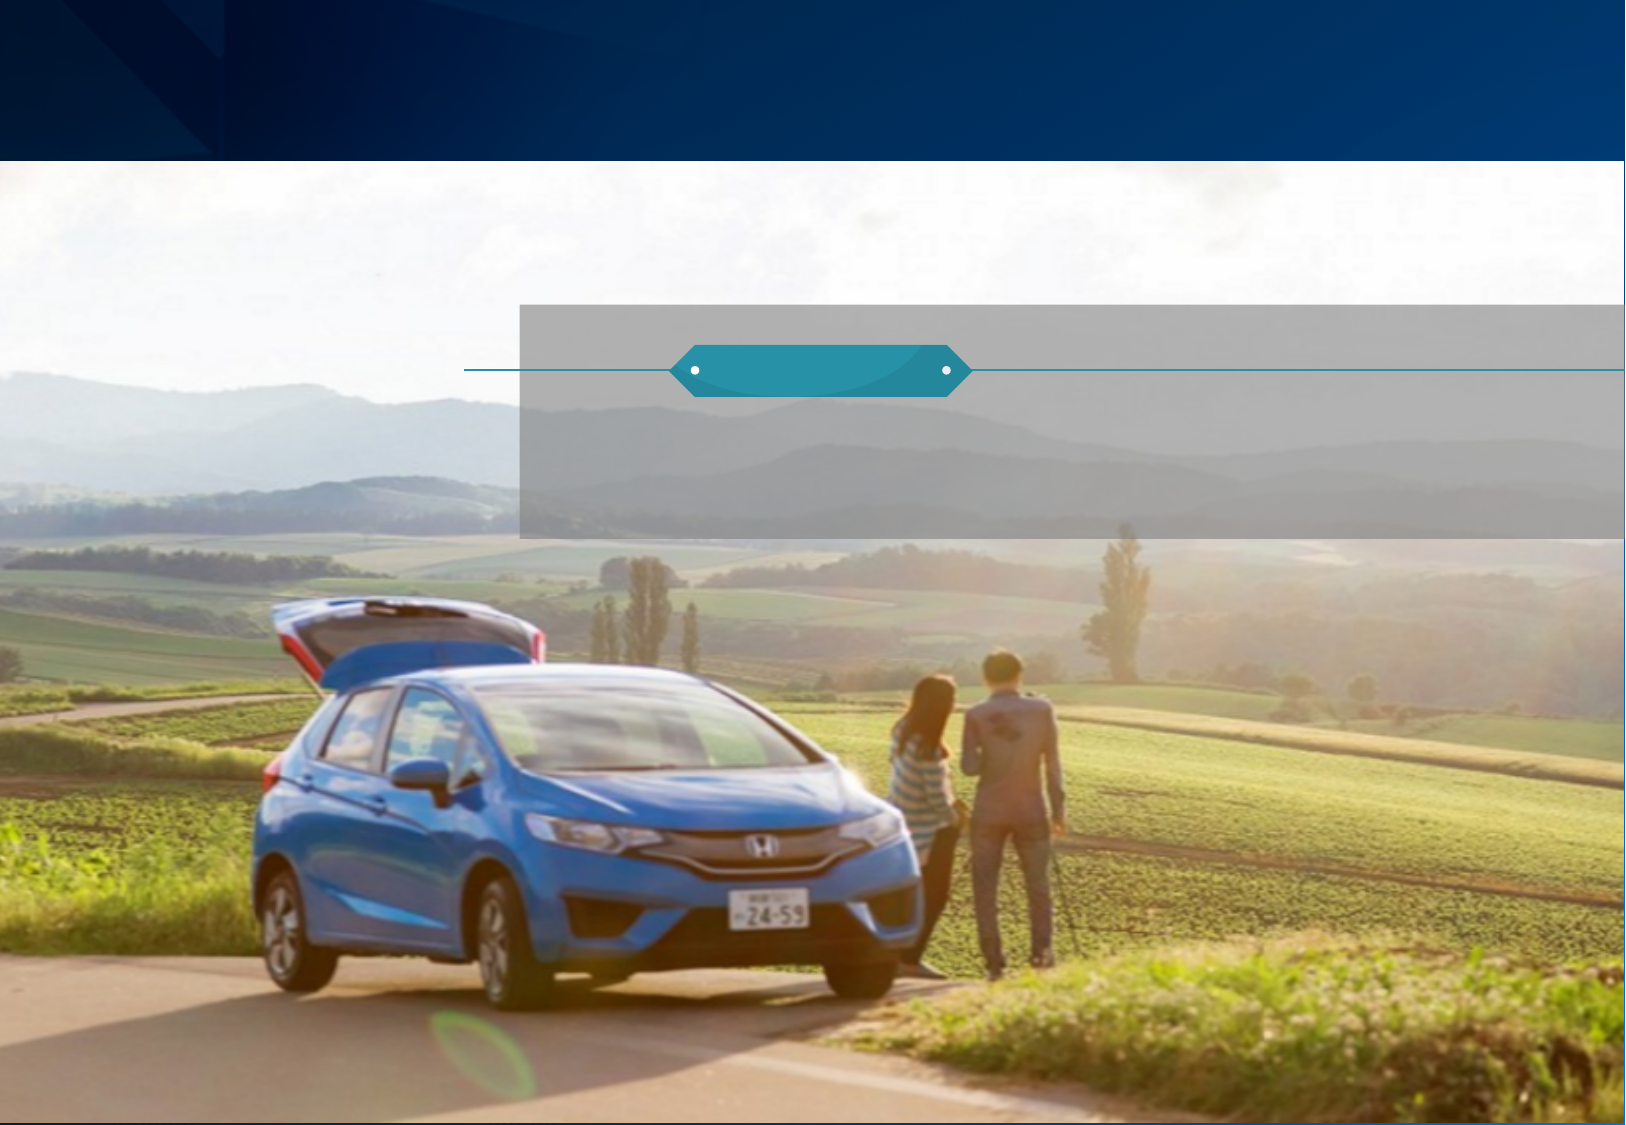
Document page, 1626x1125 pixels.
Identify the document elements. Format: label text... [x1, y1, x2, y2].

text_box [464, 333, 1625, 405]
text_box CoolCuy 향후 개발 과제 [670, 436, 1604, 542]
picture [0, 0, 1625, 1125]
